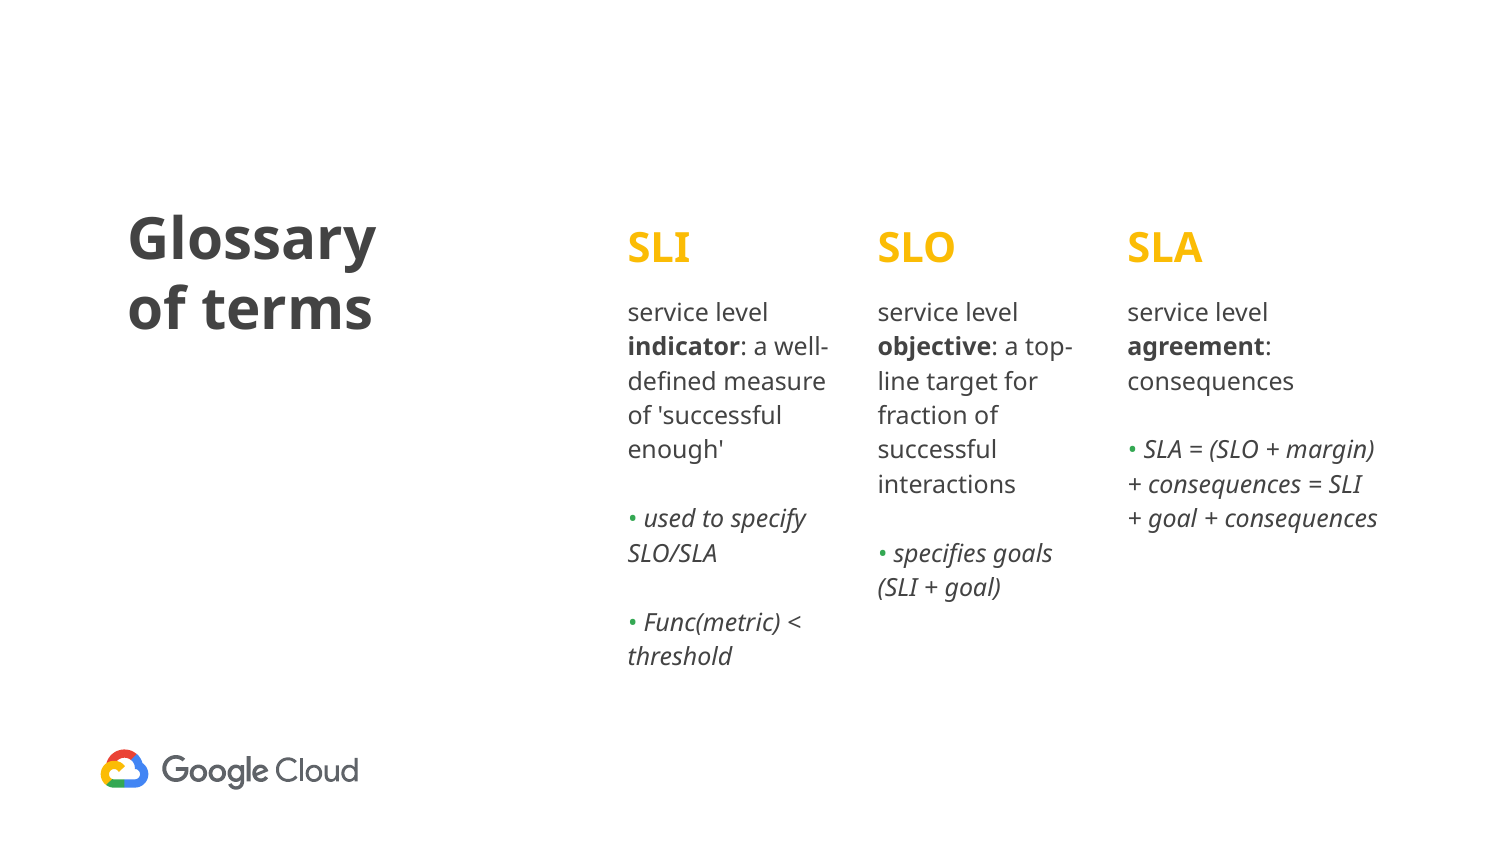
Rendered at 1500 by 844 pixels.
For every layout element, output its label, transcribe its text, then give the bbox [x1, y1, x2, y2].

text_box SLI service level indicator: a well-defined measure of 'successful enough' • used to specify SLO/SLA • Func(metric) < threshold [612, 198, 862, 703]
text_box SLA service level agreement: consequences • SLA = (SLO + margin) + consequences = SLI + goal + consequences [1112, 198, 1394, 703]
text_box SLO service level objective: a top-line target for fraction of successful interactions • specifies goals (SLI + goal) [862, 198, 1112, 703]
text_box Glossary of terms [112, 185, 613, 493]
